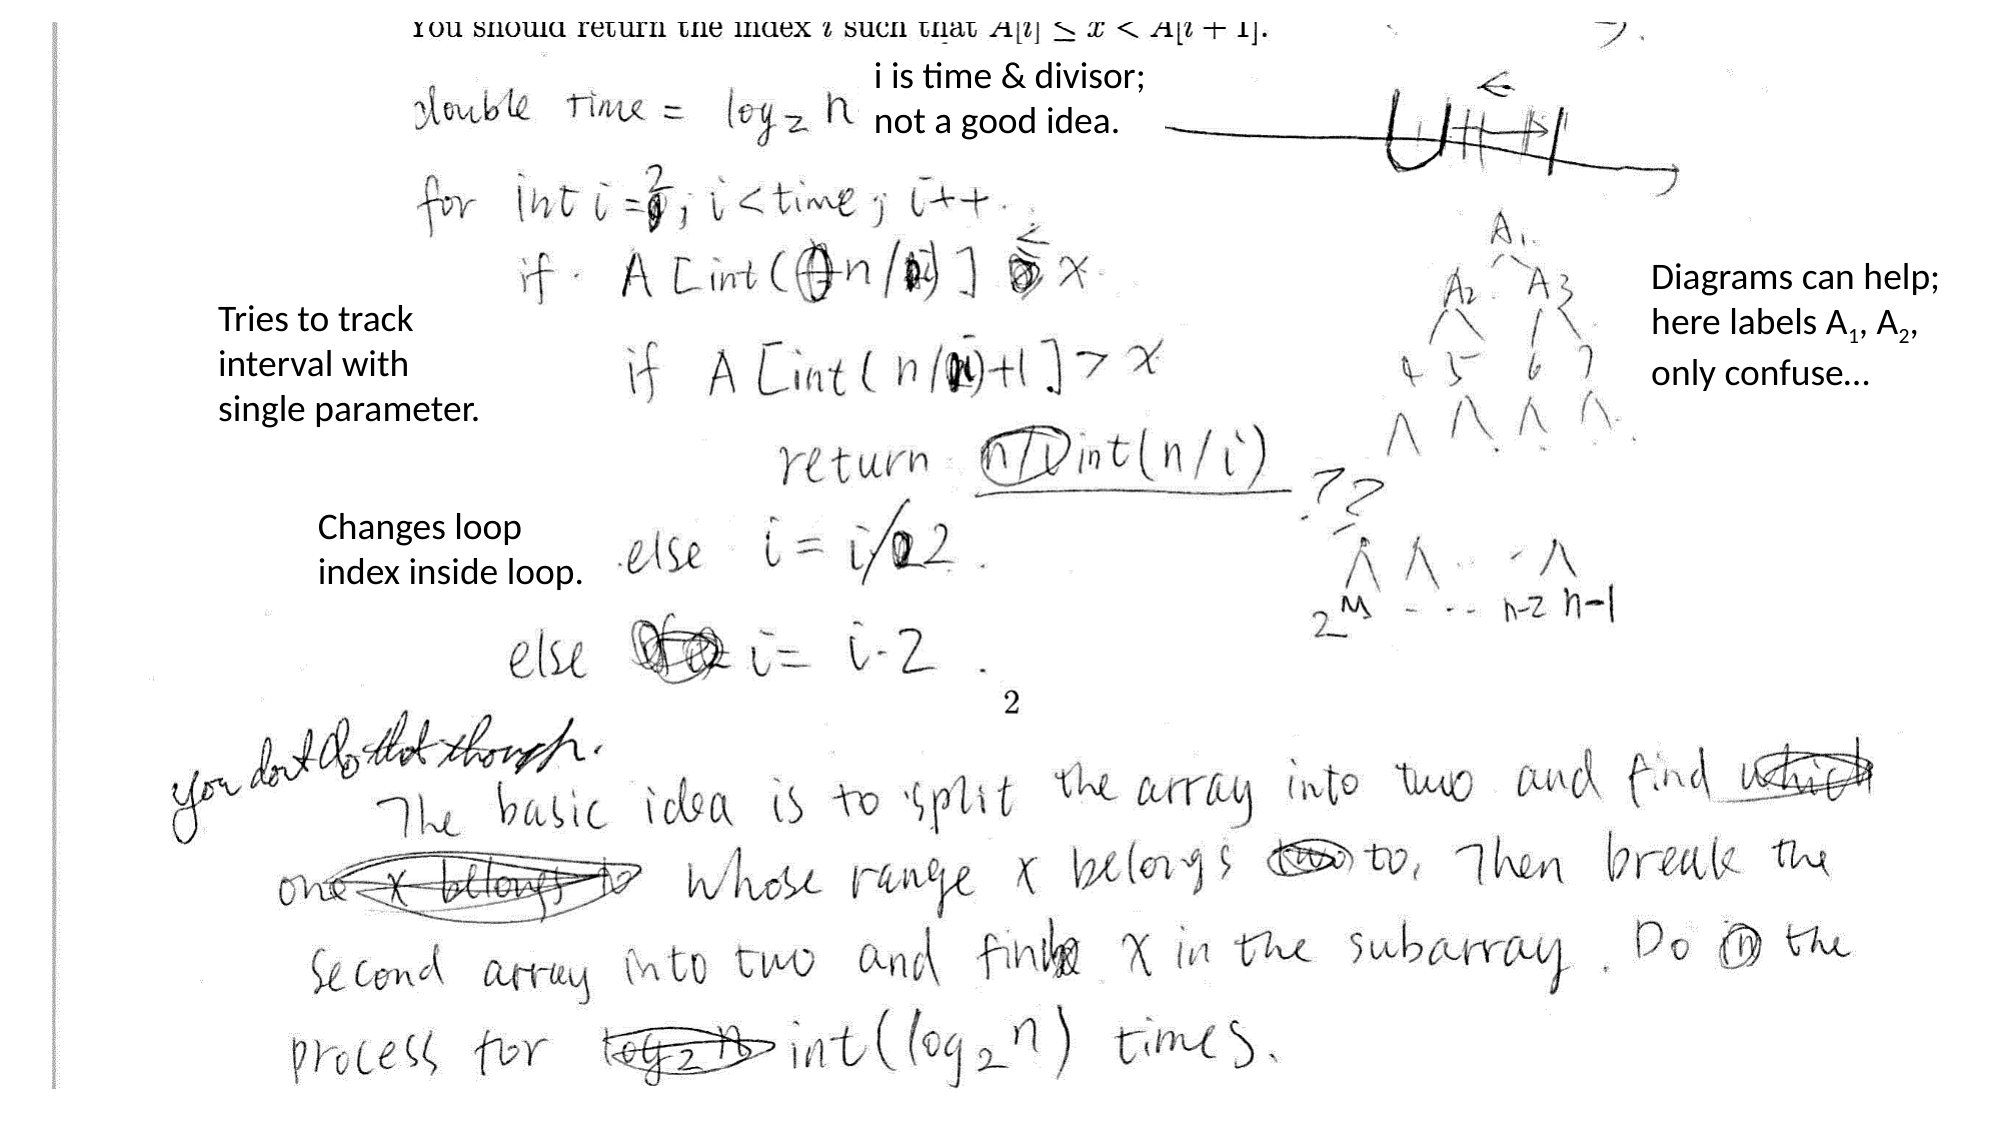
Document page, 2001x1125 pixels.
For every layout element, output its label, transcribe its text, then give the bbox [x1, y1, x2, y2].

picture [51, 22, 1903, 1089]
text_box Diagrams can help; here labels A1, A2, only confuse… [1903, 244, 1969, 446]
